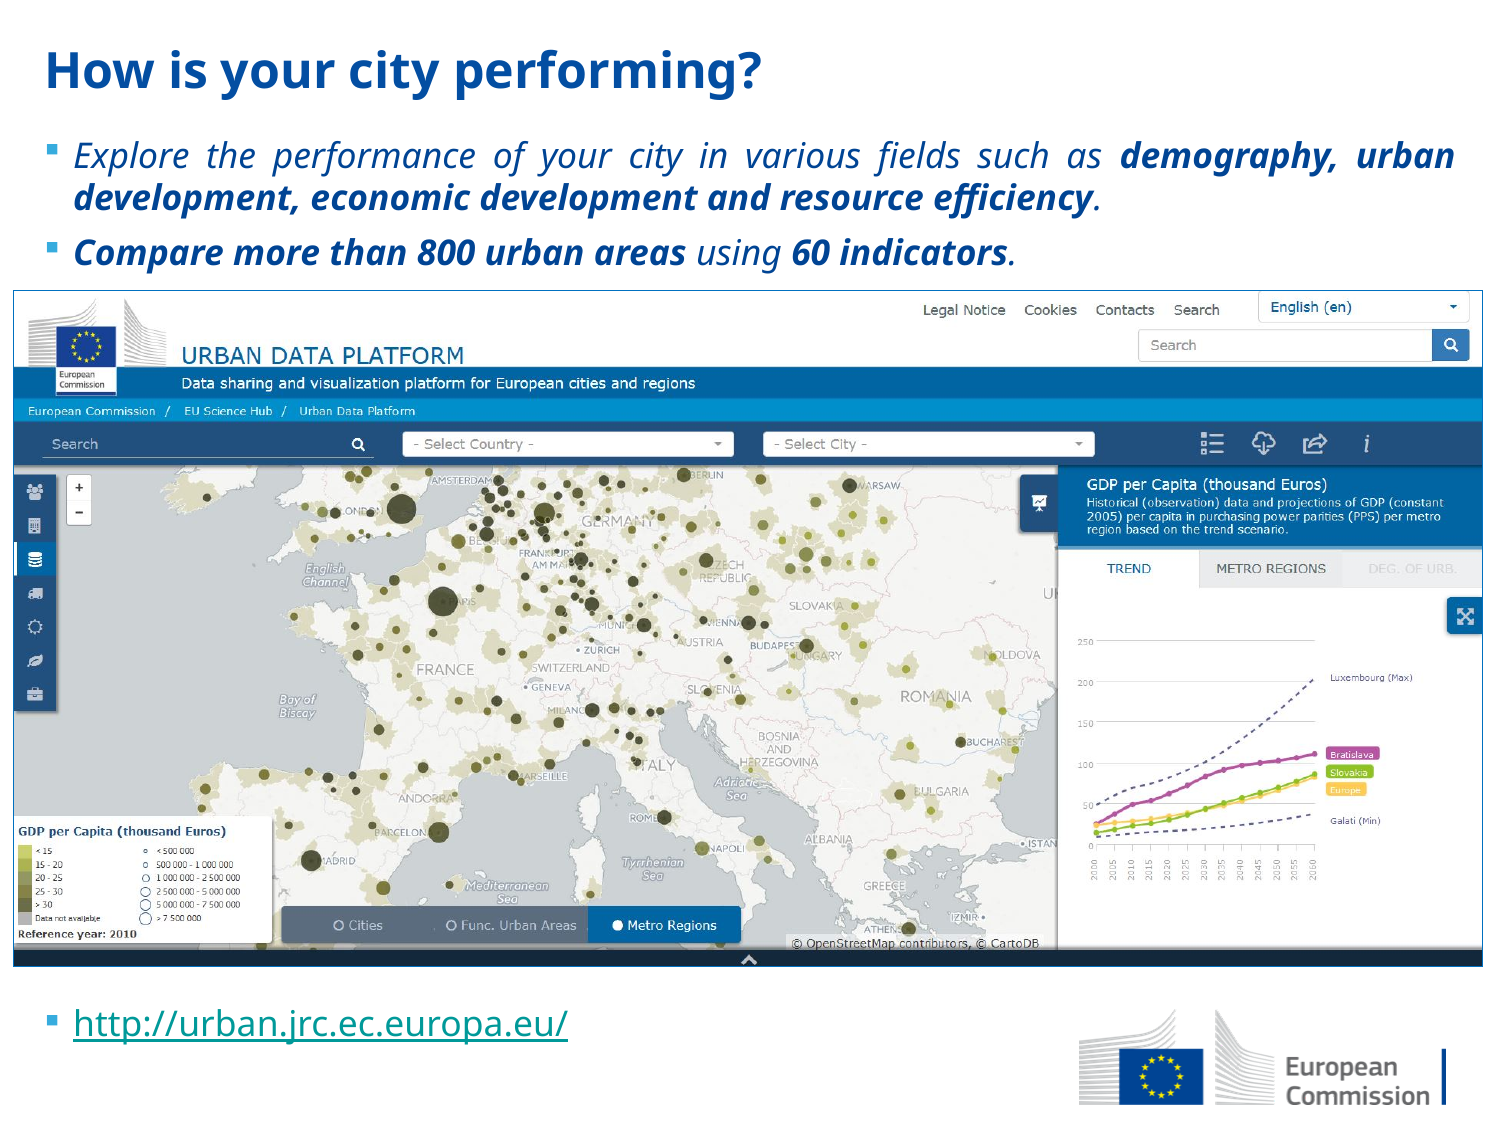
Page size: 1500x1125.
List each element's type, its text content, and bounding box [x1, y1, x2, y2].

picture [369, 407, 382, 414]
picture [306, 407, 316, 414]
picture [111, 408, 146, 416]
picture [43, 409, 80, 415]
picture [13, 290, 1483, 399]
picture [1078, 1094, 1447, 1106]
picture [226, 409, 235, 414]
text_box How is your city performing? [29, 31, 1320, 110]
picture [214, 408, 225, 415]
picture [264, 408, 273, 414]
text_box Explore the performance of your city in various fields such as demography, urban development, economic development and resource efficiency. Compare more than 800 urban areas using 60 indicators. http://urban.jrc.ec.europa.eu/ [29, 125, 1471, 289]
picture [30, 407, 40, 415]
text_box Explore the performance of your city in various fields such as demography, urban development, economic development and resource efficiency. Compare more than 800 urban areas using 60 indicators. http://urban.jrc.ec.europa.eu/ [29, 975, 1471, 1094]
picture [318, 409, 331, 415]
picture [251, 408, 264, 415]
picture [405, 409, 414, 414]
picture [338, 408, 343, 416]
picture [344, 409, 351, 415]
picture [13, 421, 1483, 967]
